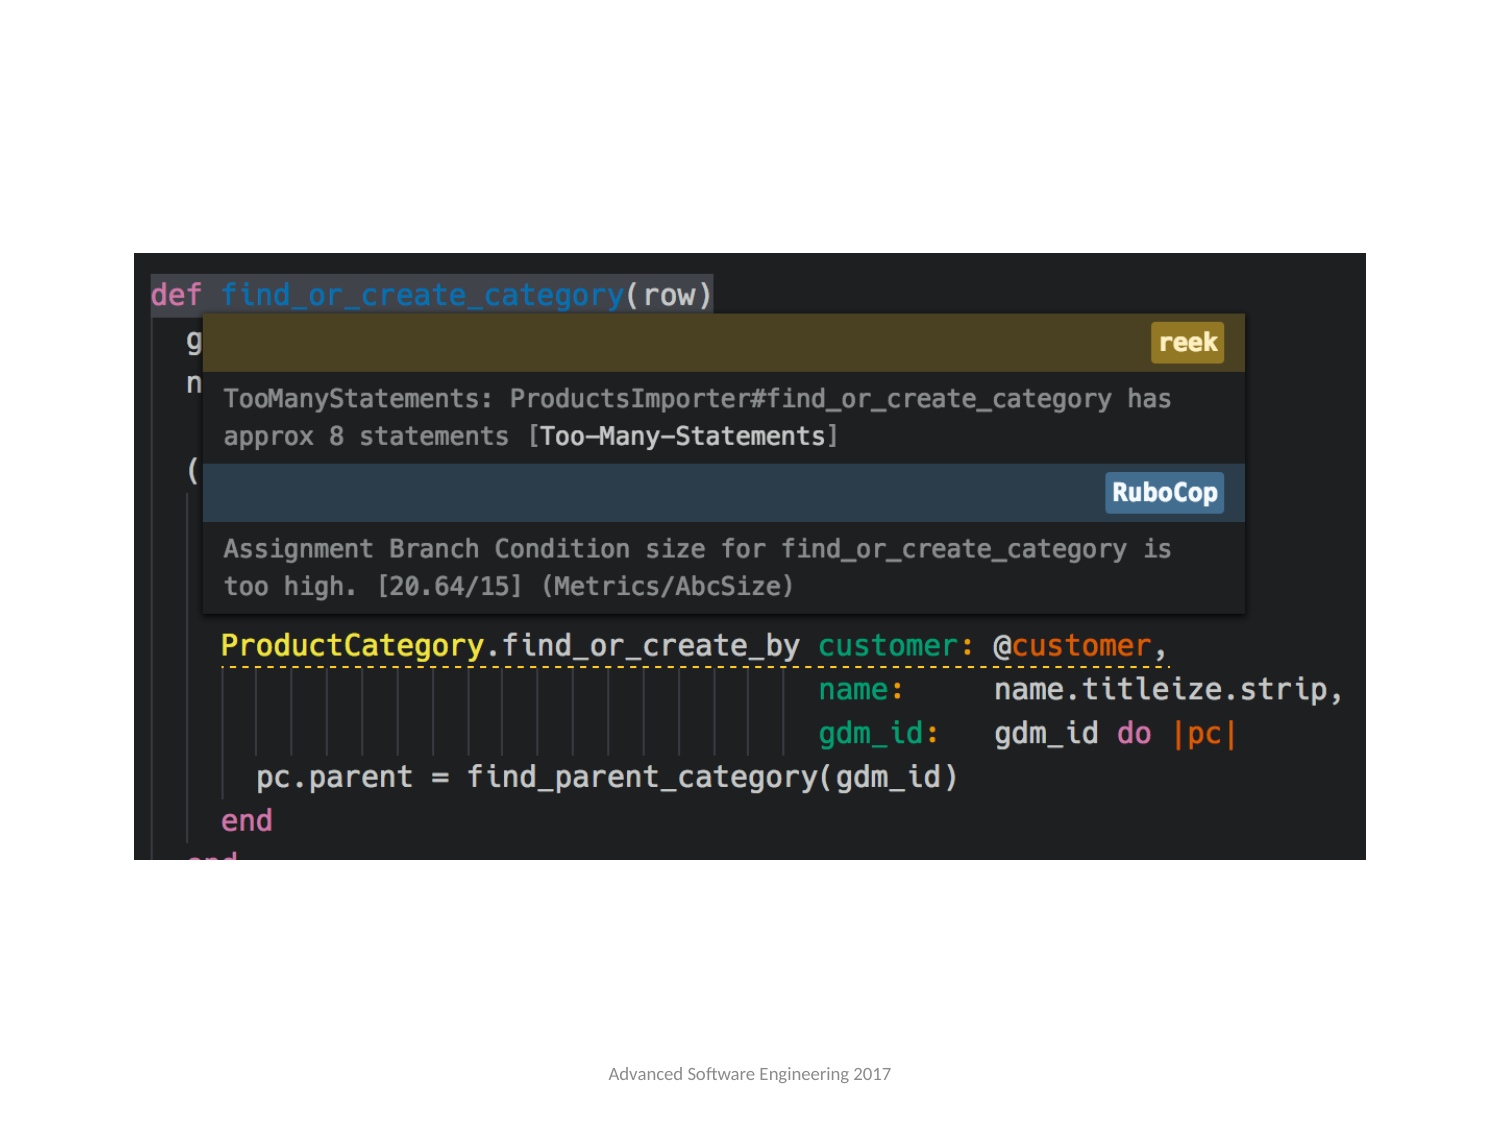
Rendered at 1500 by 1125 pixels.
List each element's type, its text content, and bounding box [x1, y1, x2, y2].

picture [134, 253, 1366, 860]
footer Advanced Software Engineering 2017 [496, 1042, 1004, 1103]
